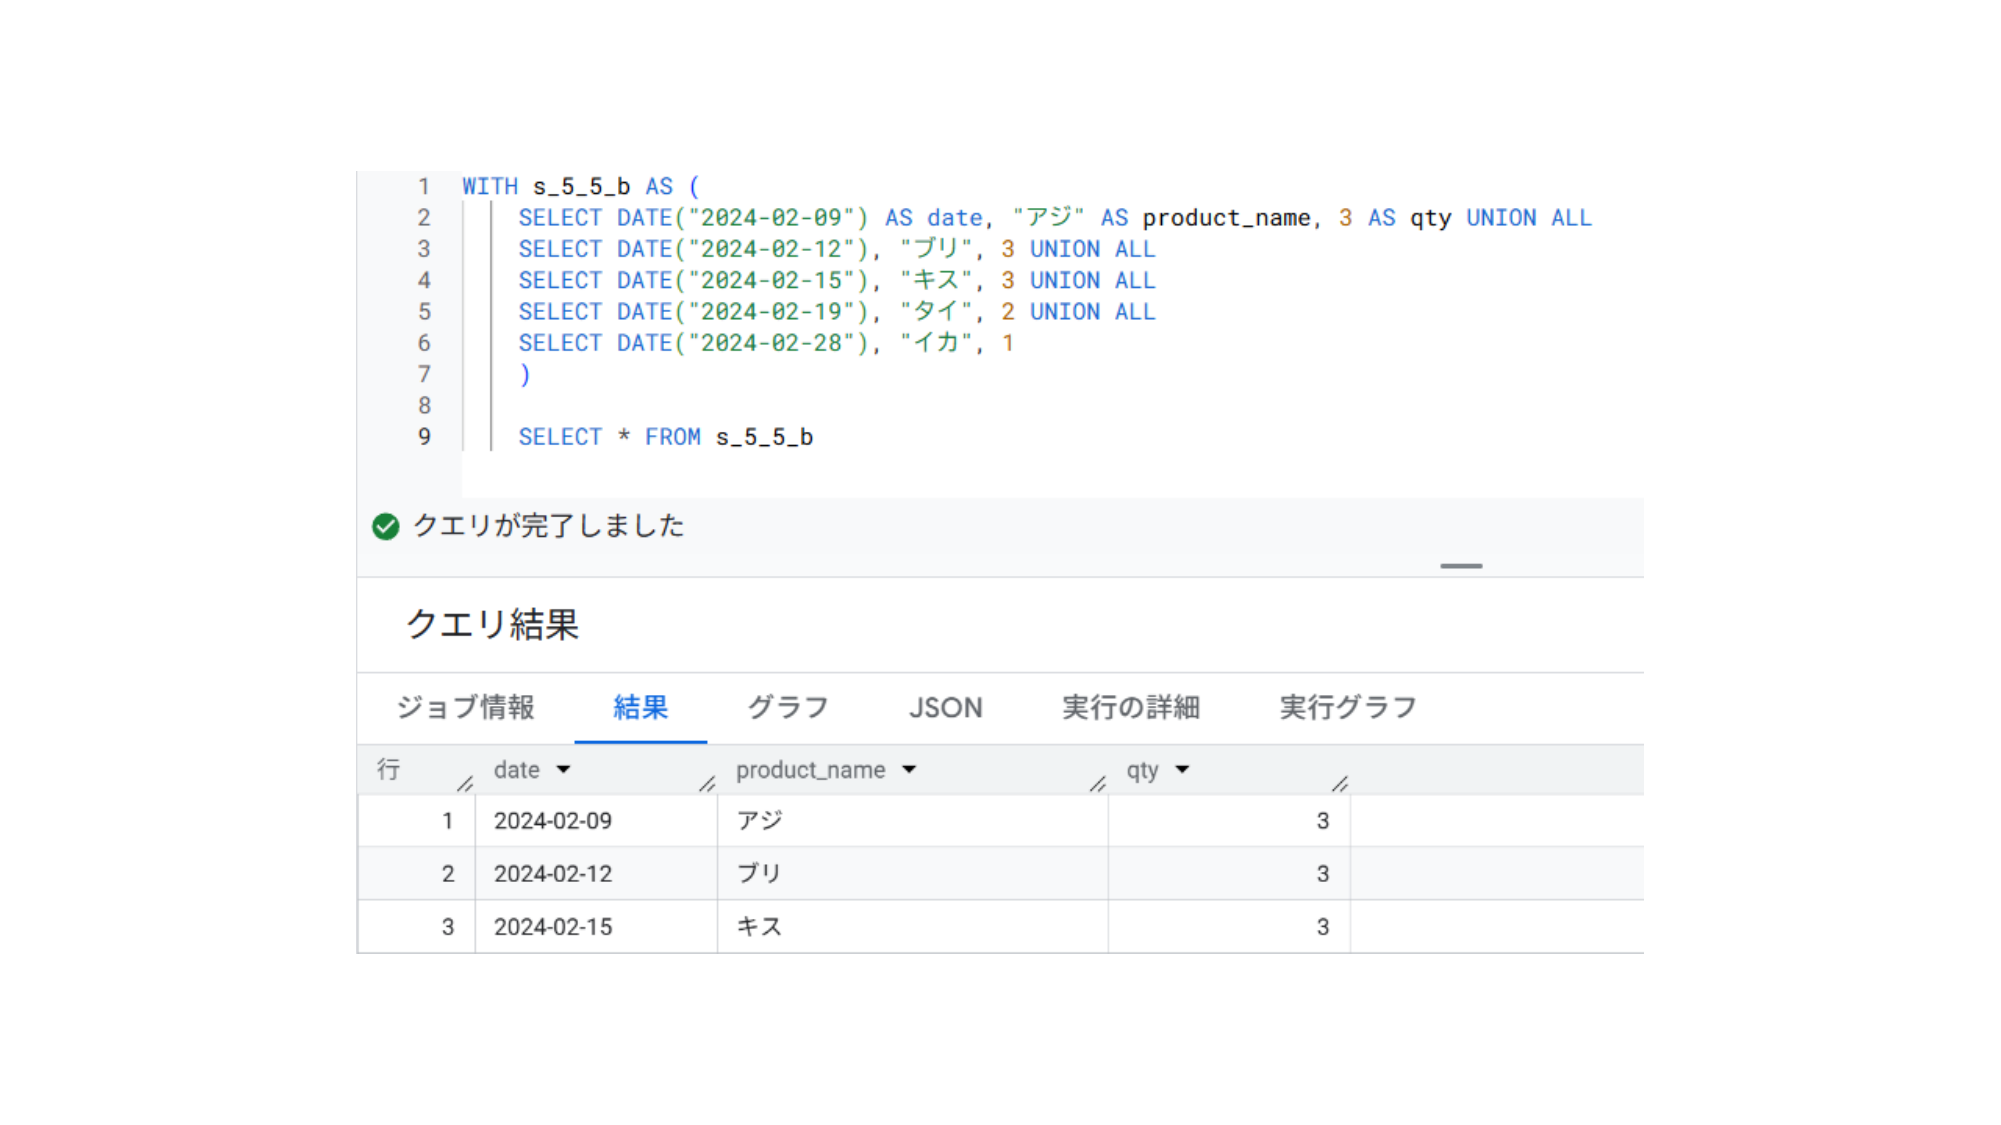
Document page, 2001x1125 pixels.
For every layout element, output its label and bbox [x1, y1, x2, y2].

picture [355, 171, 1645, 954]
